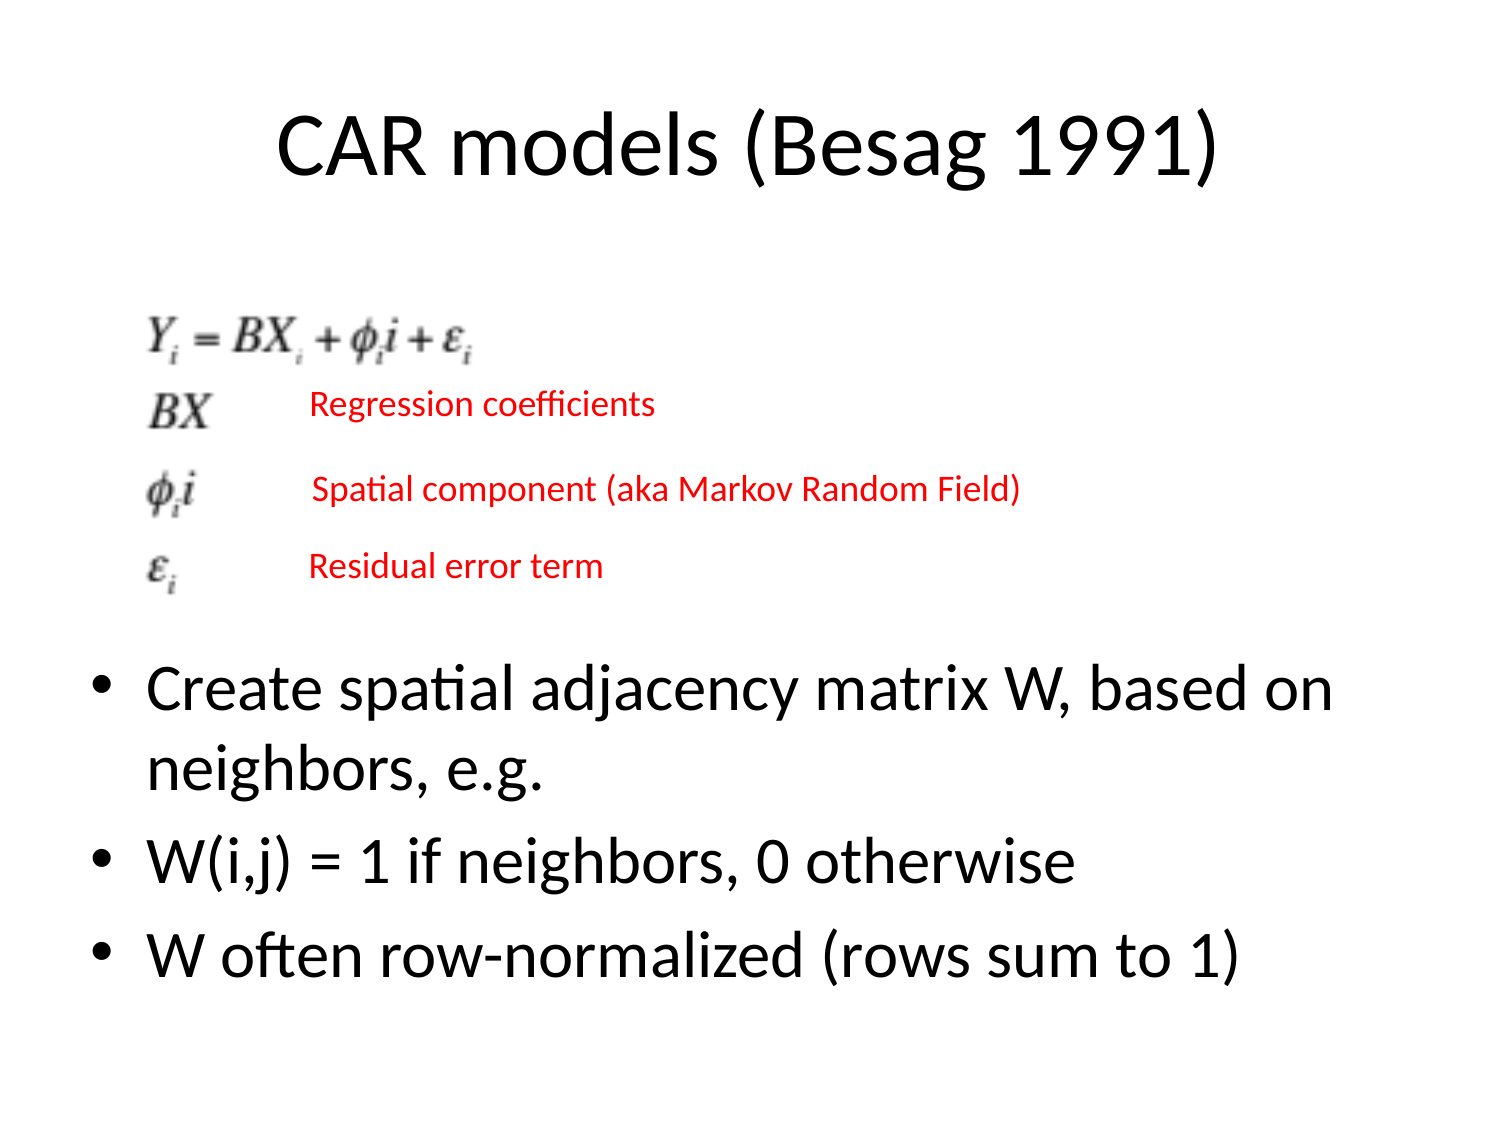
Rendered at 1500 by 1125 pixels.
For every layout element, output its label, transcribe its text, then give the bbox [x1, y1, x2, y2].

list Create spatial adjacency matrix W, based on neighbors, e.g. W(i,j) = 1 if neighbors, 0 otherwise W often row-normalized (rows sum to 1) [75, 262, 1425, 1103]
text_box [141, 304, 476, 602]
text_box Spatial component (aka Markov Random Field) [480, 456, 1037, 517]
text_box Residual error term [480, 533, 620, 594]
text_box Regression coefficients [480, 371, 672, 432]
title CAR models (Besag 1991) [75, 45, 1425, 233]
